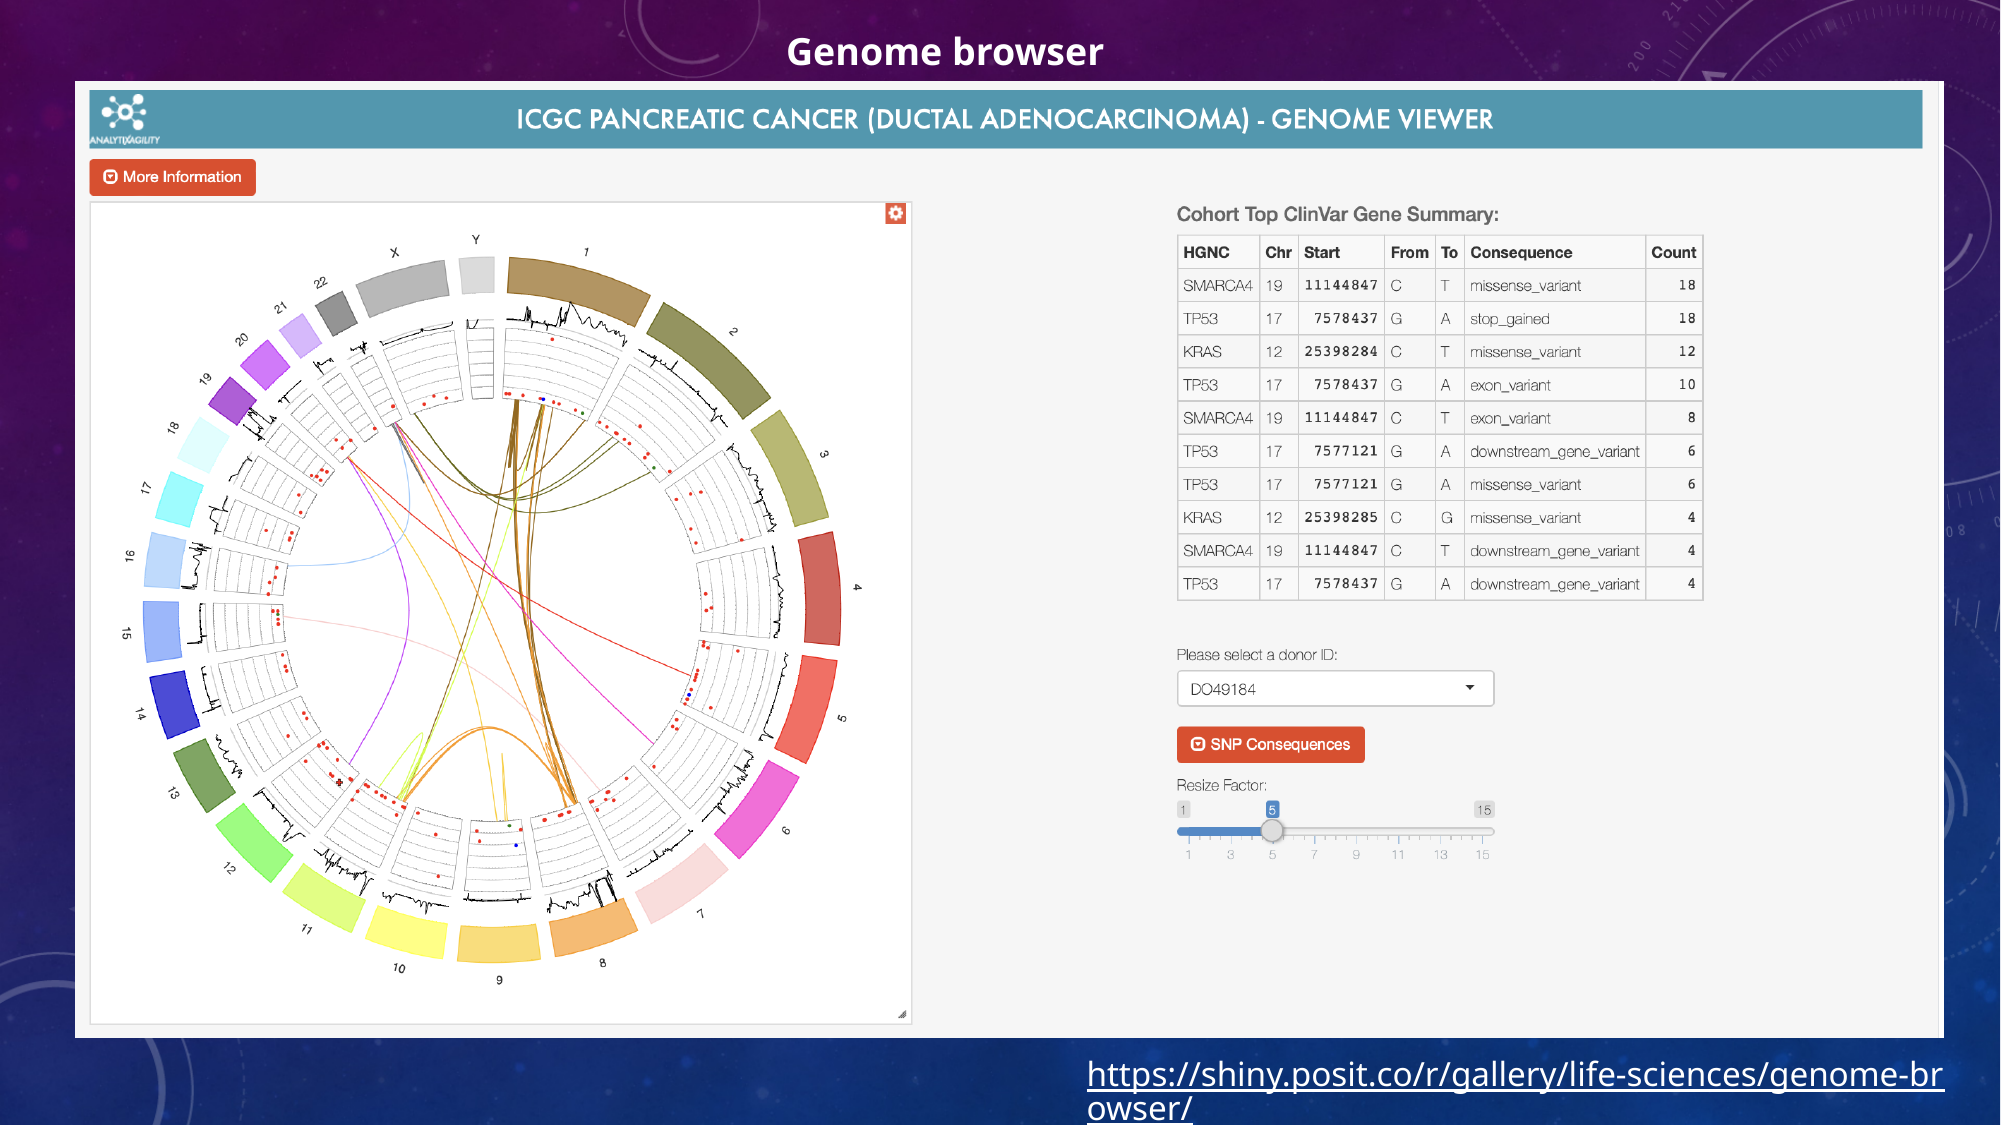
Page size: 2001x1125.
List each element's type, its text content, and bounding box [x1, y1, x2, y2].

picture [0, 0, 2001, 1125]
text_box Genome browser [771, 20, 1613, 81]
text_box https://shiny.posit.co/r/gallery/life-sciences/genome-browser/ [1071, 1046, 1960, 1107]
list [75, 81, 1944, 1039]
